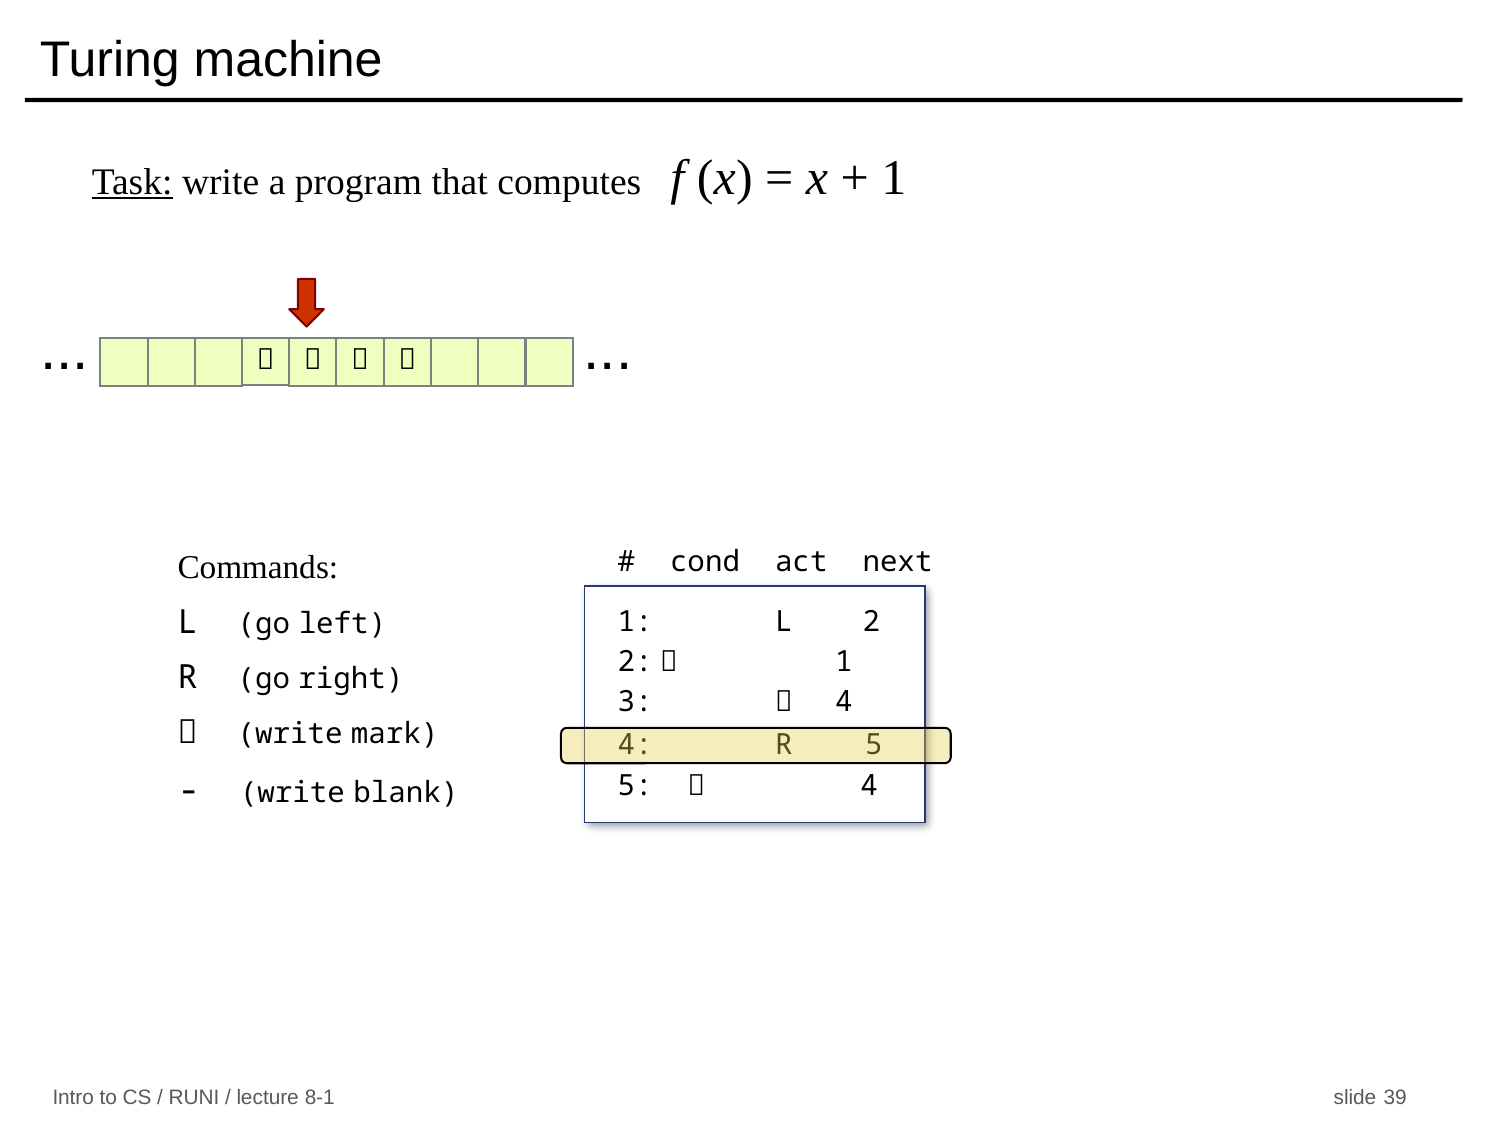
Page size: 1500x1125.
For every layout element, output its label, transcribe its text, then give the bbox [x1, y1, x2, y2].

text_box [289, 278, 324, 327]
text_box [478, 338, 525, 386]
text_box  [242, 338, 290, 386]
text_box Task: write a program that computes f (x) = x + 1 [76, 137, 1388, 232]
text_box 1: L 2 2:  1 3:  4 4: R 5 5:  4 [584, 764, 925, 823]
text_box ... [584, 326, 632, 374]
text_box [194, 338, 242, 386]
text_box # cond act next [584, 538, 939, 587]
text_box Commands: L (go left) R (go right)  (write mark) - (write blank) [162, 537, 486, 837]
text_box ... [41, 326, 89, 374]
text_box [100, 338, 148, 386]
text_box [560, 727, 951, 764]
text_box  [290, 338, 336, 386]
text_box  [384, 338, 430, 386]
title Turing machine [24, 12, 1463, 100]
text_box 1: L 2 2:  1 3:  4 4: R 5 5:  4 [584, 587, 925, 727]
text_box [148, 338, 194, 386]
text_box [525, 338, 573, 386]
text_box [430, 338, 478, 386]
text_box  [336, 338, 384, 386]
